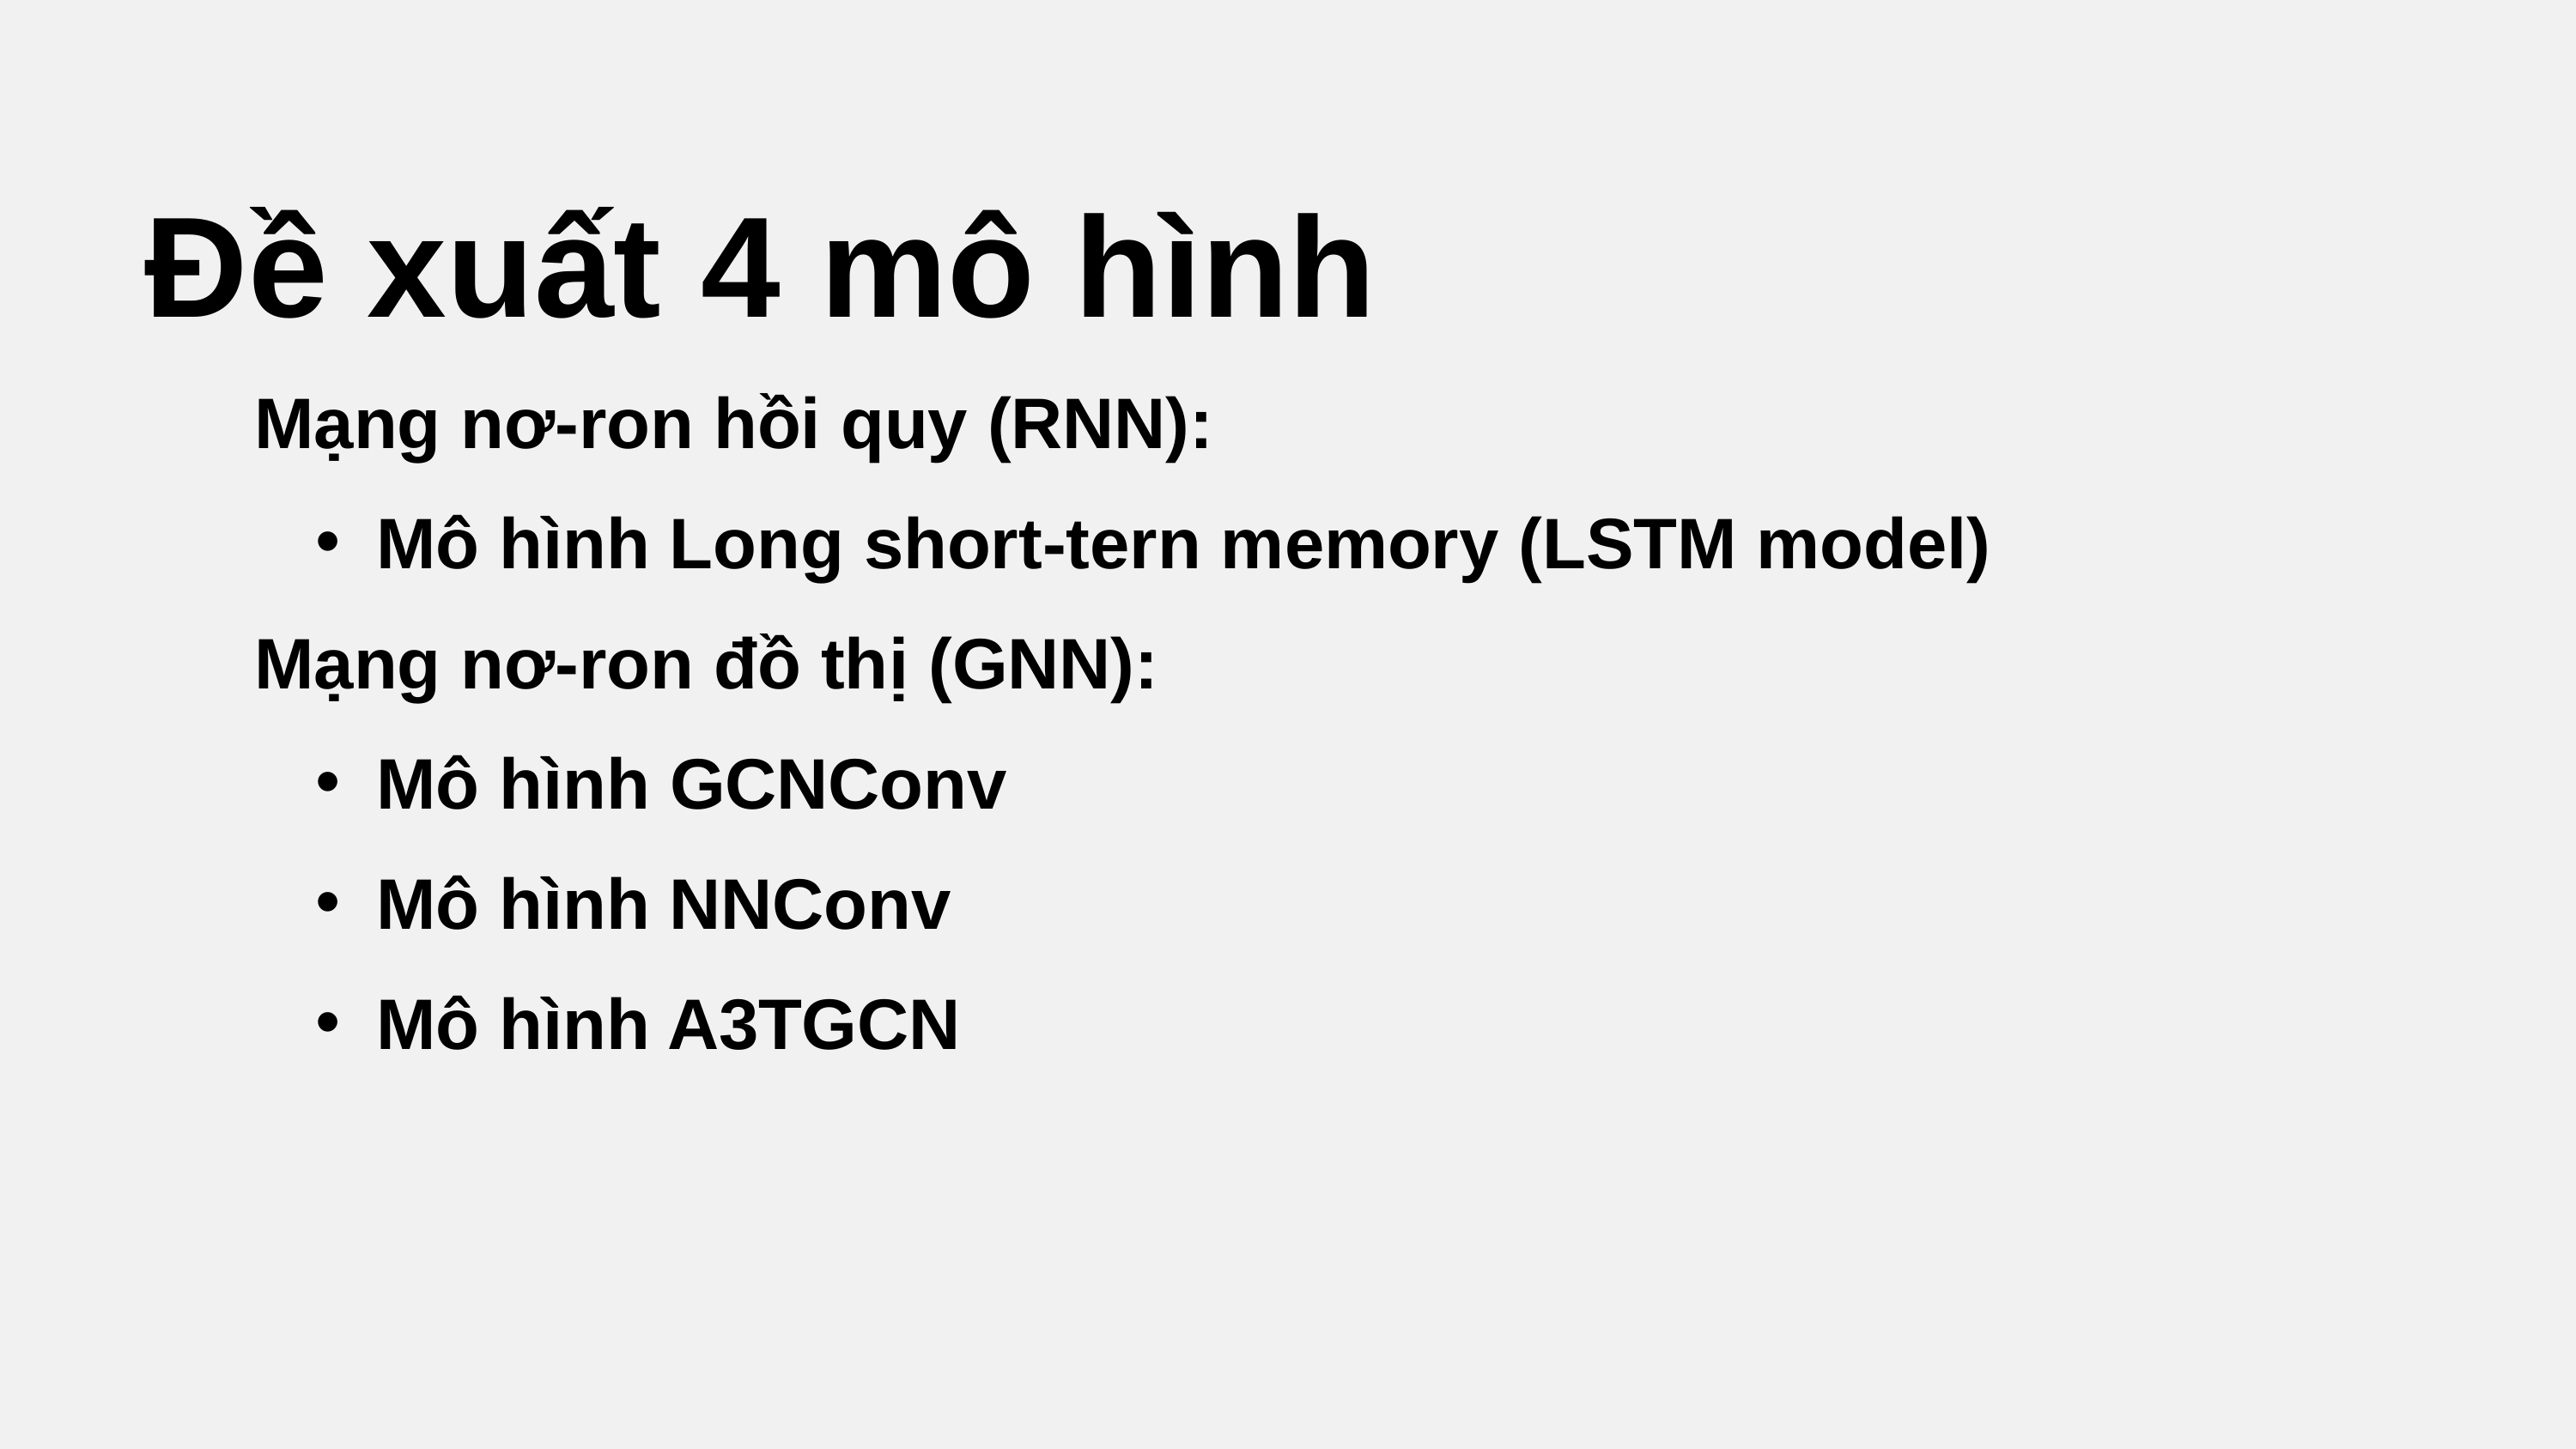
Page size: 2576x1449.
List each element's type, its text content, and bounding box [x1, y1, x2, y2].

text_box Mạng nơ-ron hồi quy (RNN): Mô hình Long short-tern memory (LSTM model) Mạng nơ-ron đồ thị (GNN): Mô hình GCNConv Mô hình NNConv Mô hình A3TGCN [254, 304, 2322, 1064]
text_box Đề xuất 4 mô hình [144, 139, 1406, 346]
